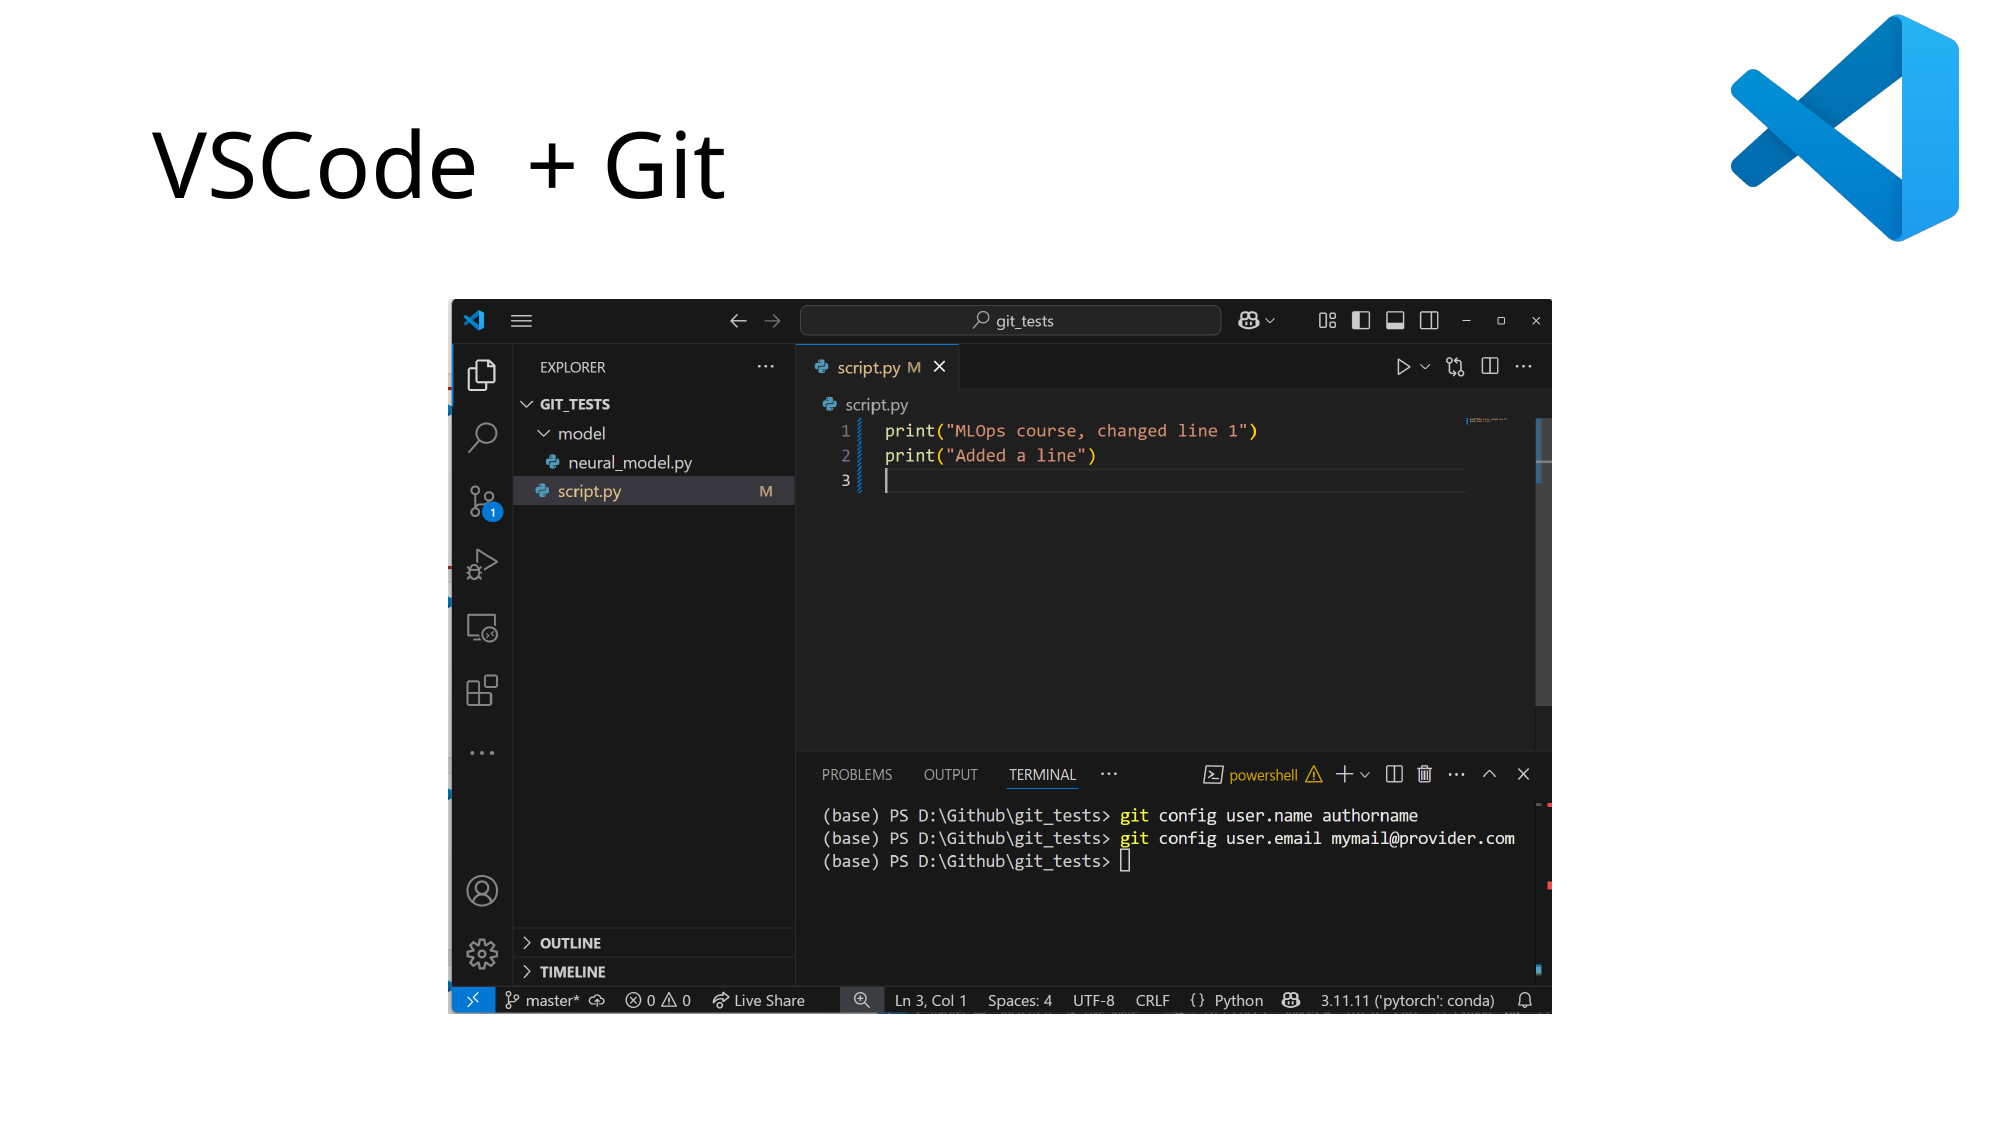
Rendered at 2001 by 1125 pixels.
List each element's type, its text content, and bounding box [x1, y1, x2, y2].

title VSCode + Git [137, 59, 1863, 278]
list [447, 298, 1552, 1014]
picture [1730, 14, 1959, 243]
